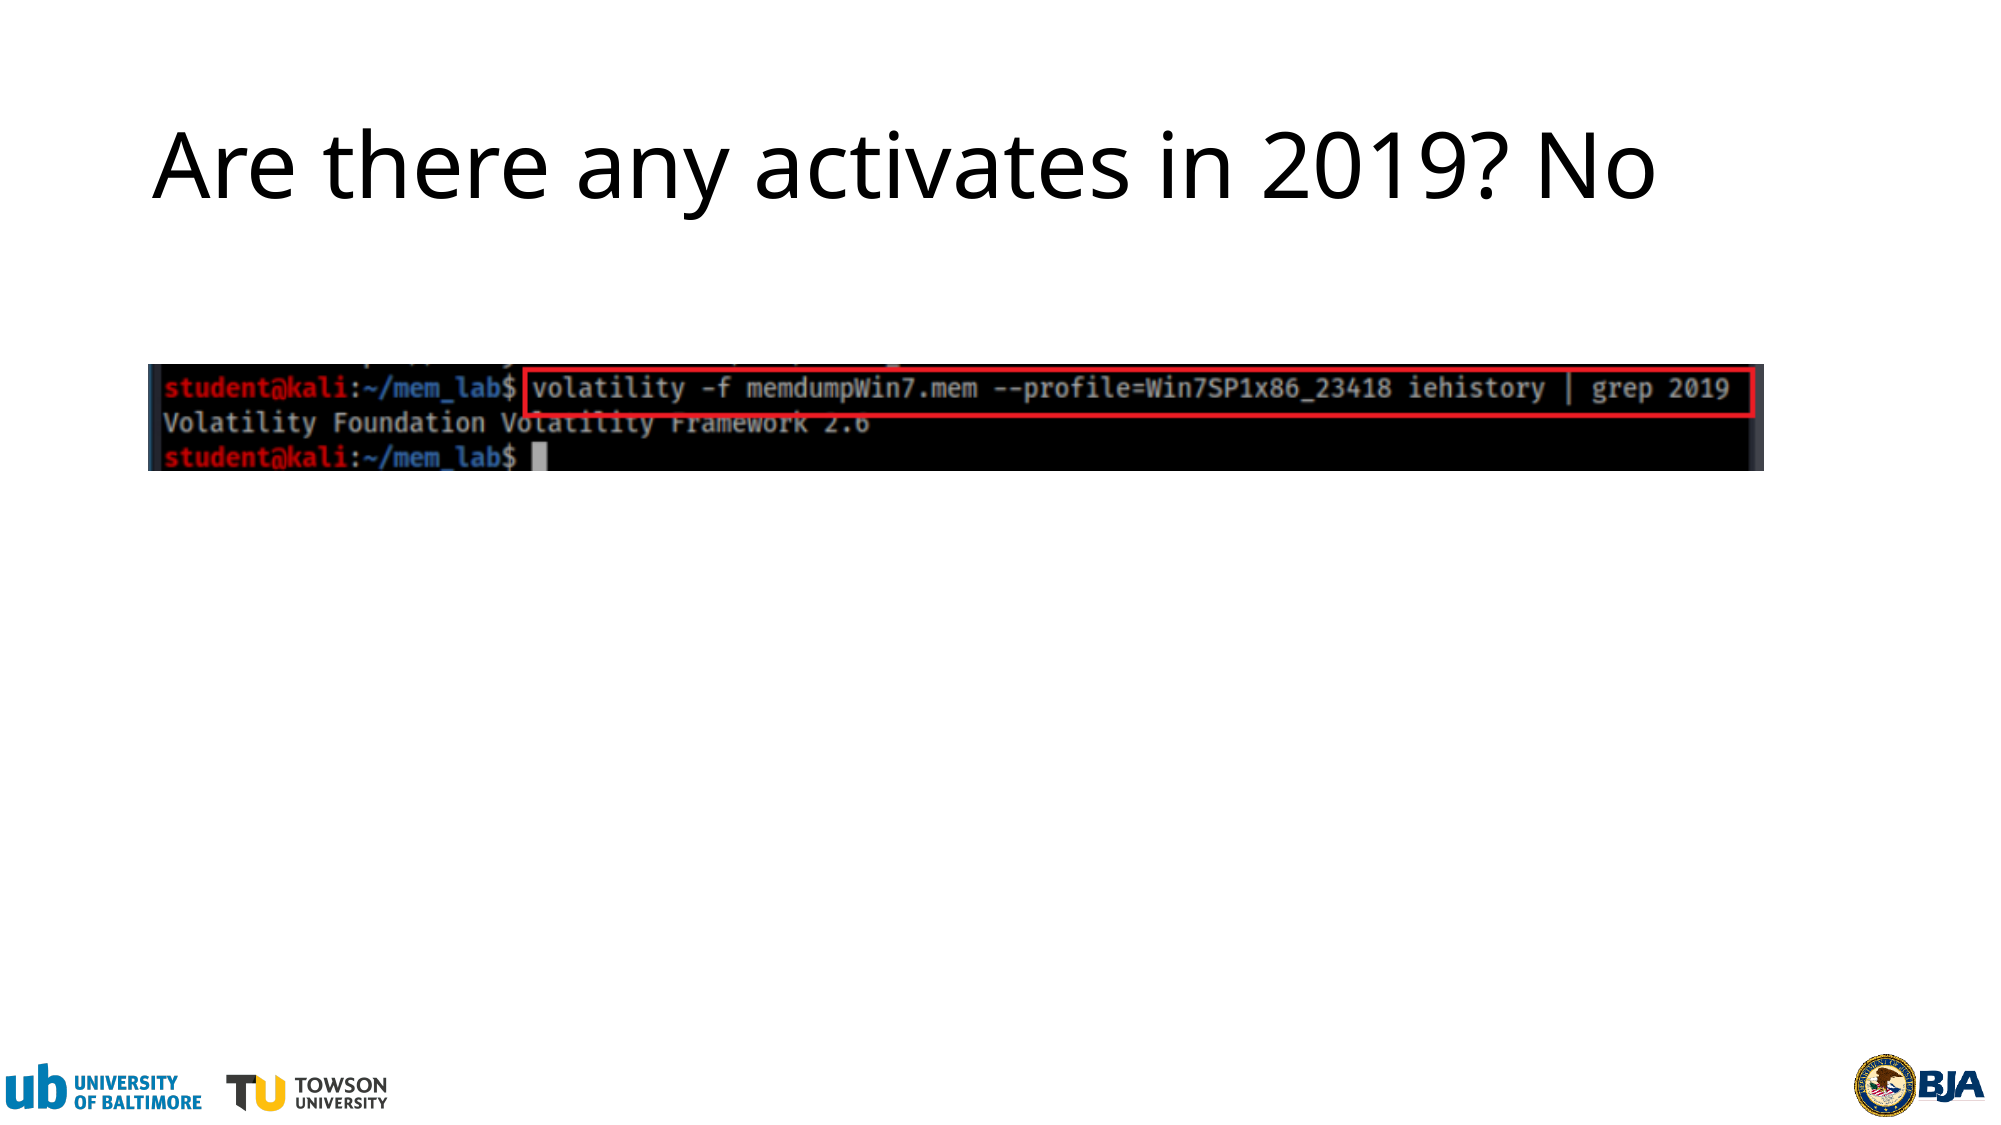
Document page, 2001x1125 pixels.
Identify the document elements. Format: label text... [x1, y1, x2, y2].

picture [0, 1031, 407, 1125]
picture [148, 364, 1764, 471]
picture [1854, 1054, 1986, 1117]
title Are there any activates in 2019? No [137, 59, 1863, 278]
